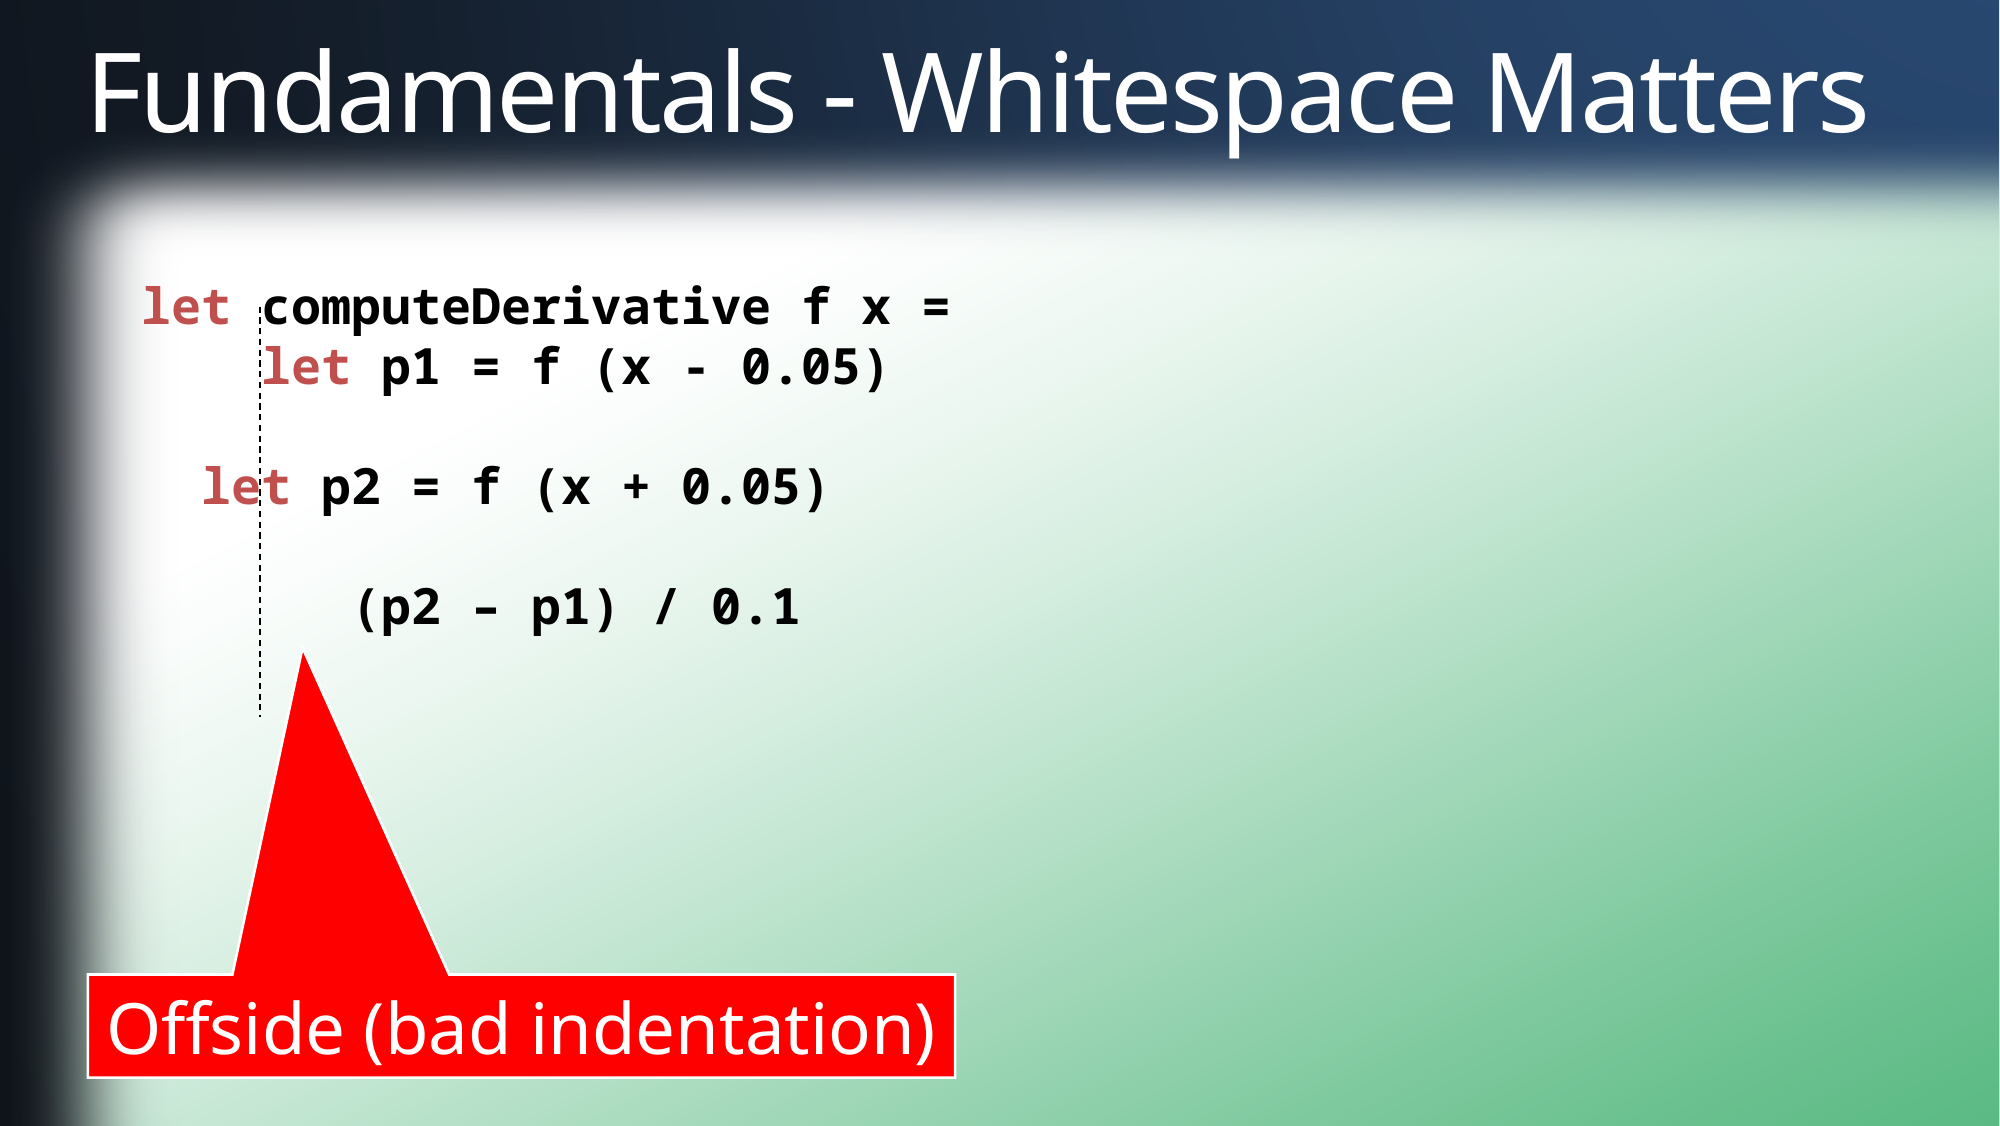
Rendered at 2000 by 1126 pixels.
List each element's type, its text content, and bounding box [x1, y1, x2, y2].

list let computeDerivative f x = let p1 = f (x - 0.05) let p2 = f (x + 0.05) (p2 – p1) / 0.1 [141, 214, 1910, 760]
title Fundamentals - Whitespace Matters [85, 37, 1914, 158]
text_box Offside (bad indentation) [87, 647, 956, 1078]
picture [0, 0, 2000, 1126]
